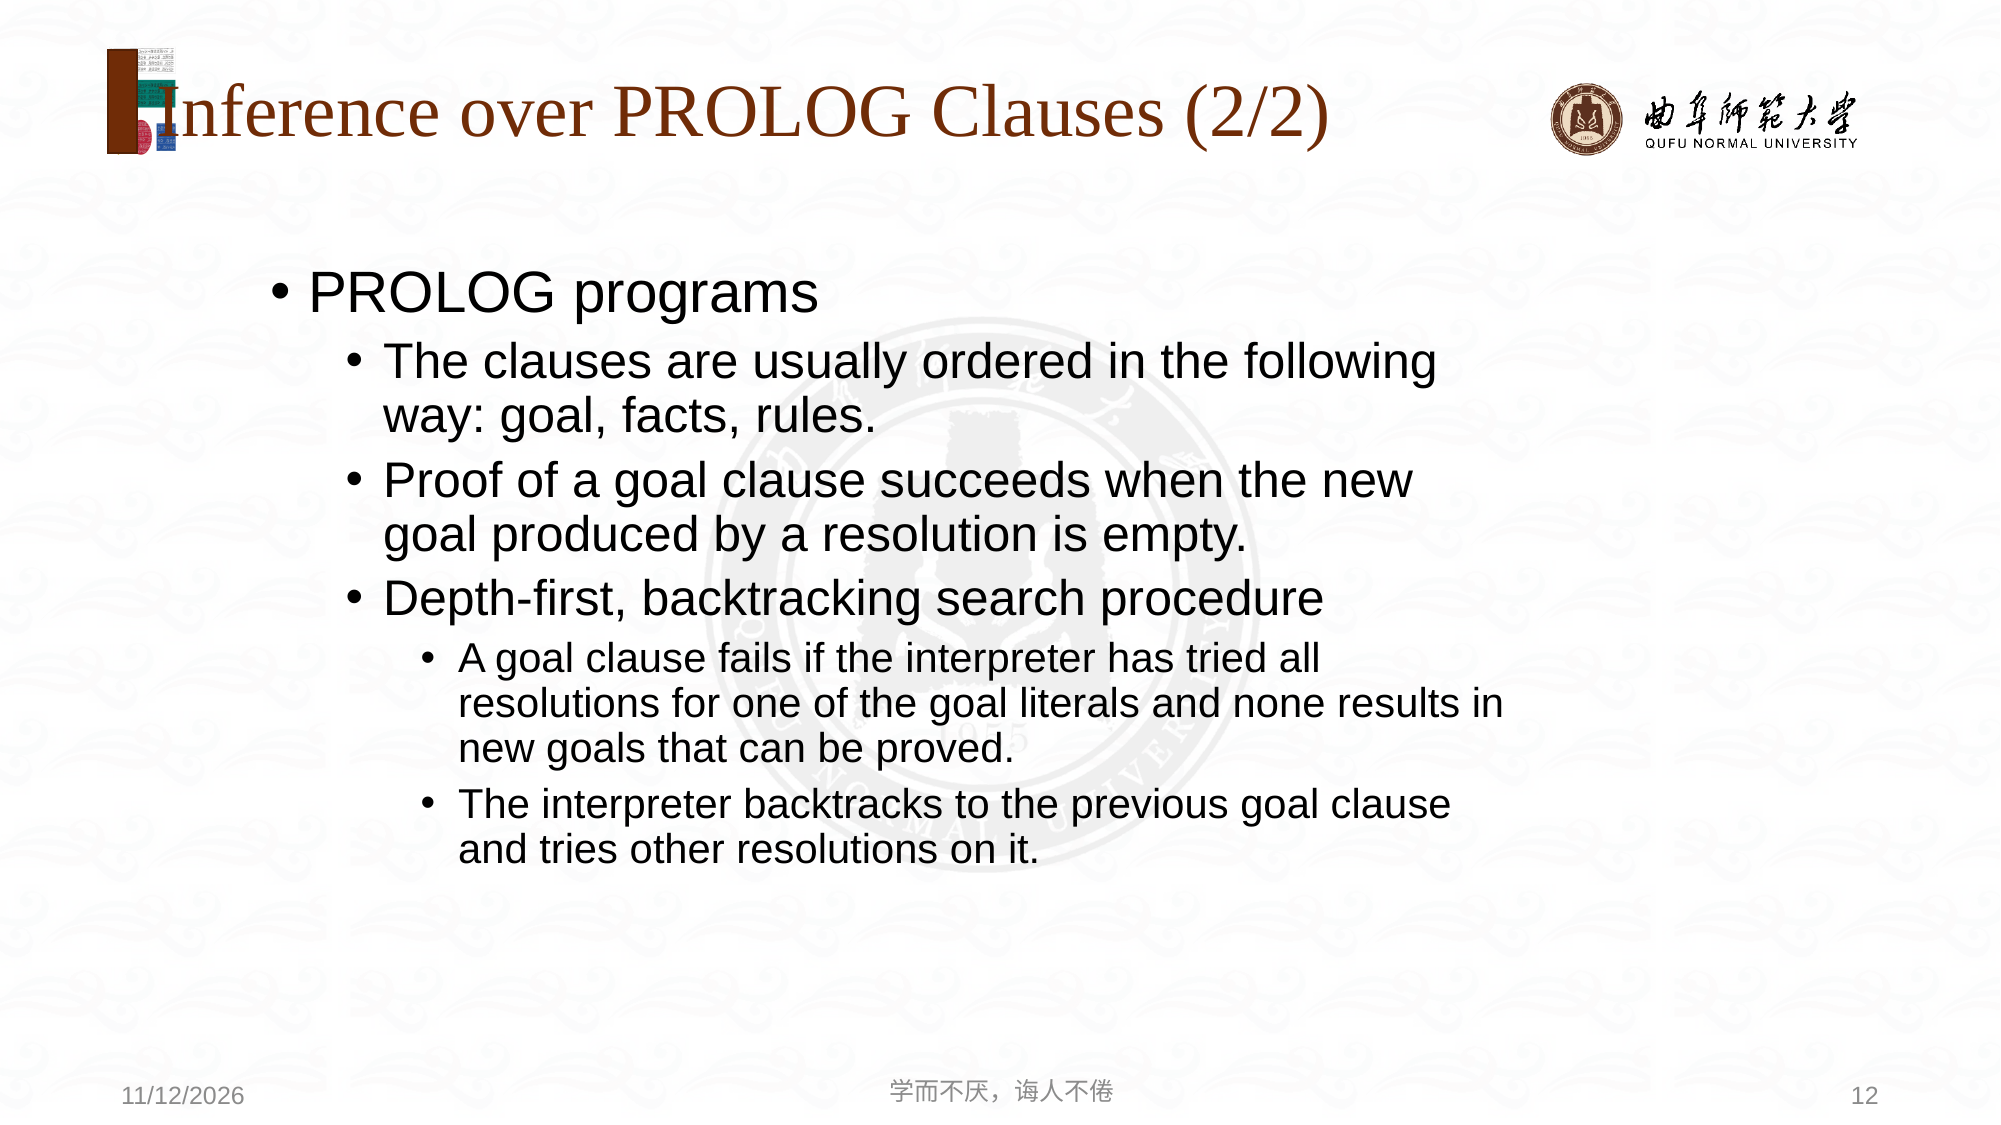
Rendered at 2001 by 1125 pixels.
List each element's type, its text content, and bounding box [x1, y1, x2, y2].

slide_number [106, 1065, 557, 1125]
picture [108, 46, 176, 161]
text_box PROLOG programs The clauses are usually ordered in the following way: goal, facts, rules. Proof of a goal clause succeeds when the new goal produced by a resolution is empty. Depth-first, backtracking search procedure A goal clause fails if the interpreter has tried all resolutions for one of the goal literals and none results in new goals that can be proved. The interpreter backtracks to the previous goal clause and tries other resolutions on it. [255, 254, 1531, 968]
title Inference over PROLOG Clauses (2/2) [141, 62, 1473, 161]
picture [1543, 75, 1894, 158]
slide_number 12 [1443, 1065, 1894, 1125]
footer 学而不厌，诲人不倦 [664, 1063, 1340, 1124]
